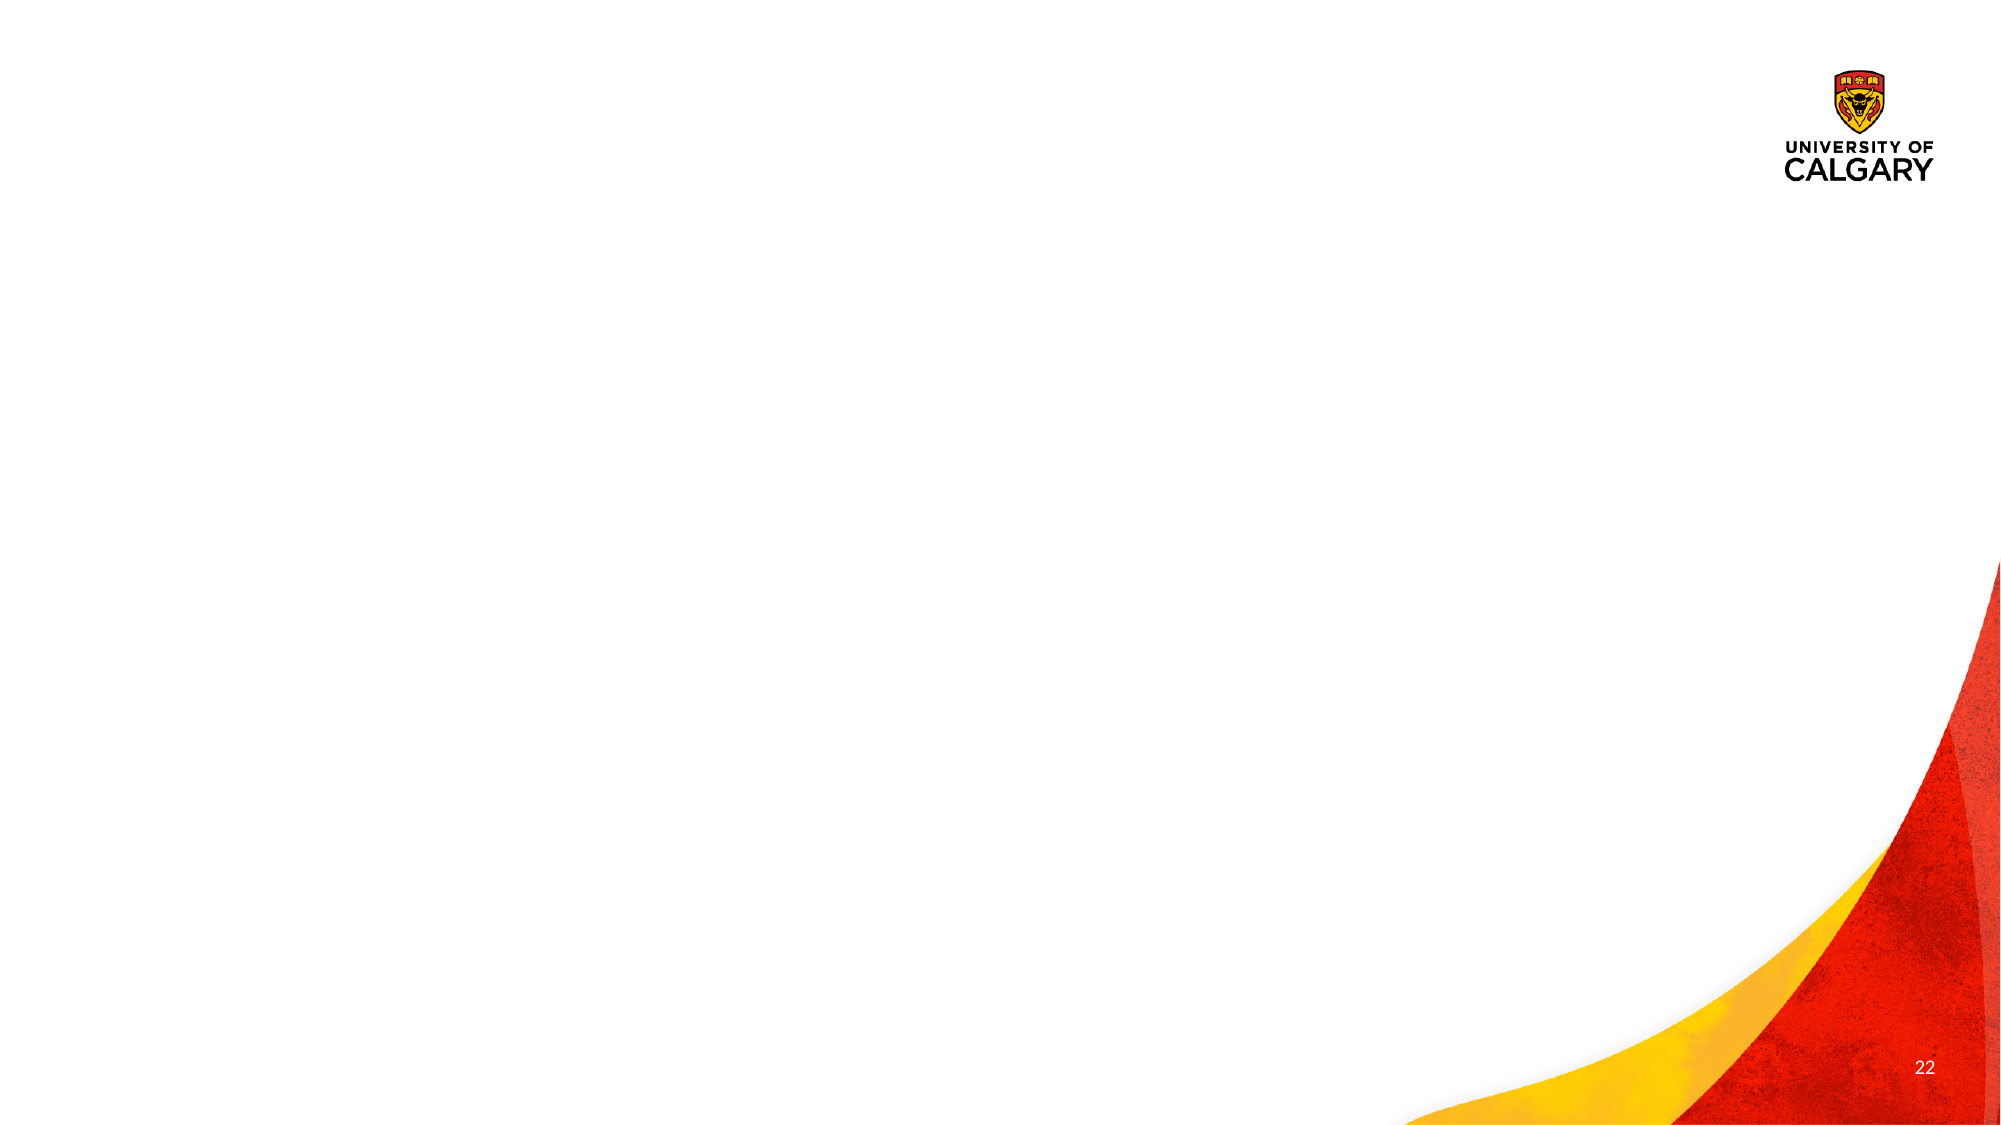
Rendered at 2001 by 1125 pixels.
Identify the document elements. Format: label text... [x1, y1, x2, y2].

slide_number 22 [1500, 1046, 1951, 1107]
picture [0, 0, 2001, 1125]
